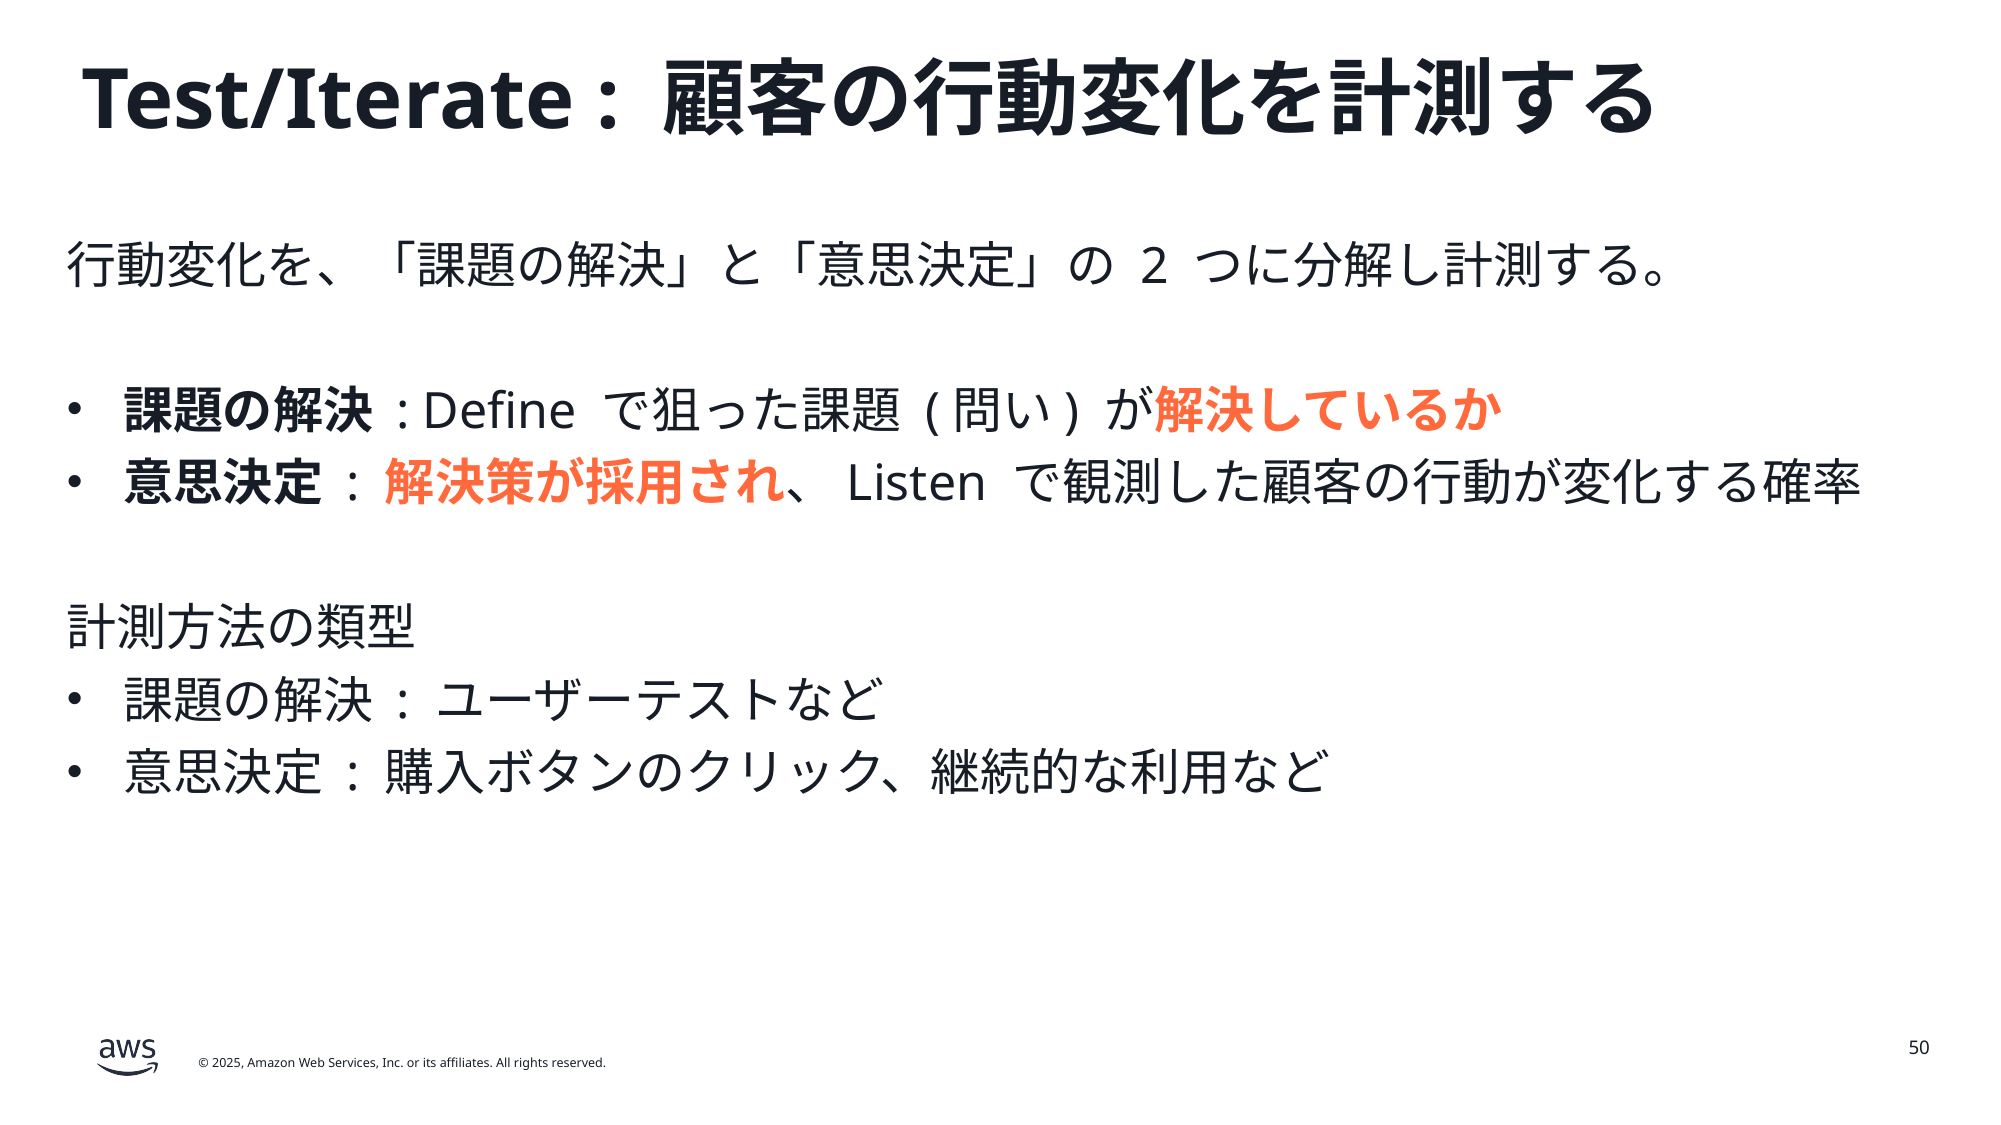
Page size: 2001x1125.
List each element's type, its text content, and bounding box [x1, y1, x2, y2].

slide_number 50 [1495, 1018, 1945, 1079]
picture [97, 1039, 158, 1076]
list 行動変化を、「課題の解決」と「意思決定」の 2 つに分解し計測する。 課題の解決 : Define で狙った課題 (問い) が解決しているか 意思決定 : 解決策が採用され、Listen で観測した顧客の行動が変化する確率 計測方法の類型 課題の解決 : ユーザーテストなど 意思決定 : 購入ボタンのクリック、継続的な利用など [66, 225, 1945, 888]
title Test/Iterate : 顧客の行動変化を計測する [66, 48, 1945, 150]
